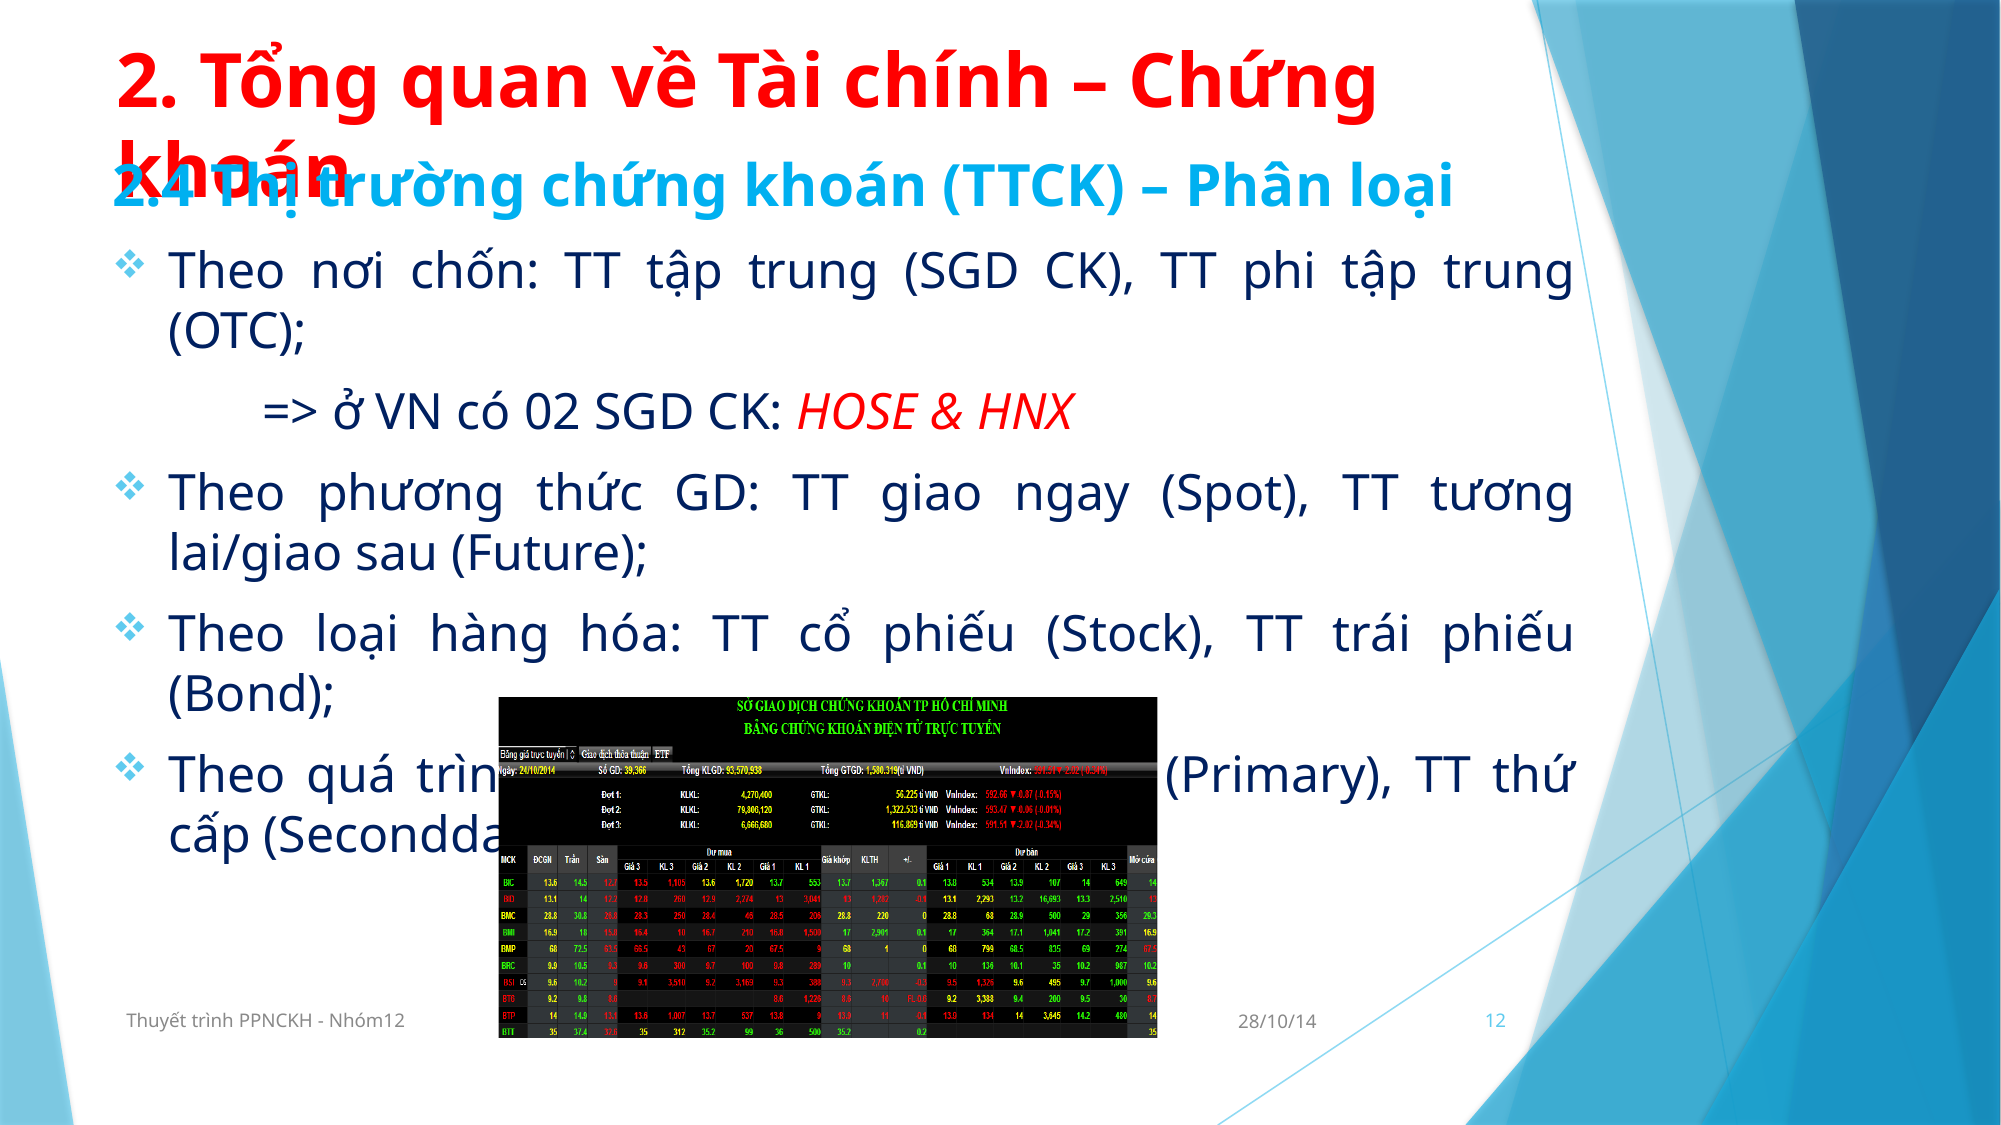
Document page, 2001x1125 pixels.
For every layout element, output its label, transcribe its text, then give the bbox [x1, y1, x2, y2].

slide_number 12 [1409, 991, 1522, 1051]
picture [498, 697, 1158, 1038]
list 2.4 Thị trường chứng khoán (TTCK) – Phân loại Theo nơi chốn: TT tập trung (SGD CK), TT phi tập trung (OTC); => ở VN có 02 SGD CK: HOSE & HNX Theo phương thức GD: TT giao ngay (Spot), TT tương lai/giao sau (Future); Theo loại hàng hóa: TT cổ phiếu (Stock), TT trái phiếu (Bond); Theo quá trình lưu thông CK: TT sơ cấp (Primary), TT thứ cấp (Seconddary). [97, 140, 1592, 982]
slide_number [1182, 991, 1332, 1051]
footer Thuyết trình PPNCKH - Nhóm12 [111, 991, 1145, 1051]
title 2. Tổng quan về Tài chính – Chứng khoán [101, 24, 1547, 126]
